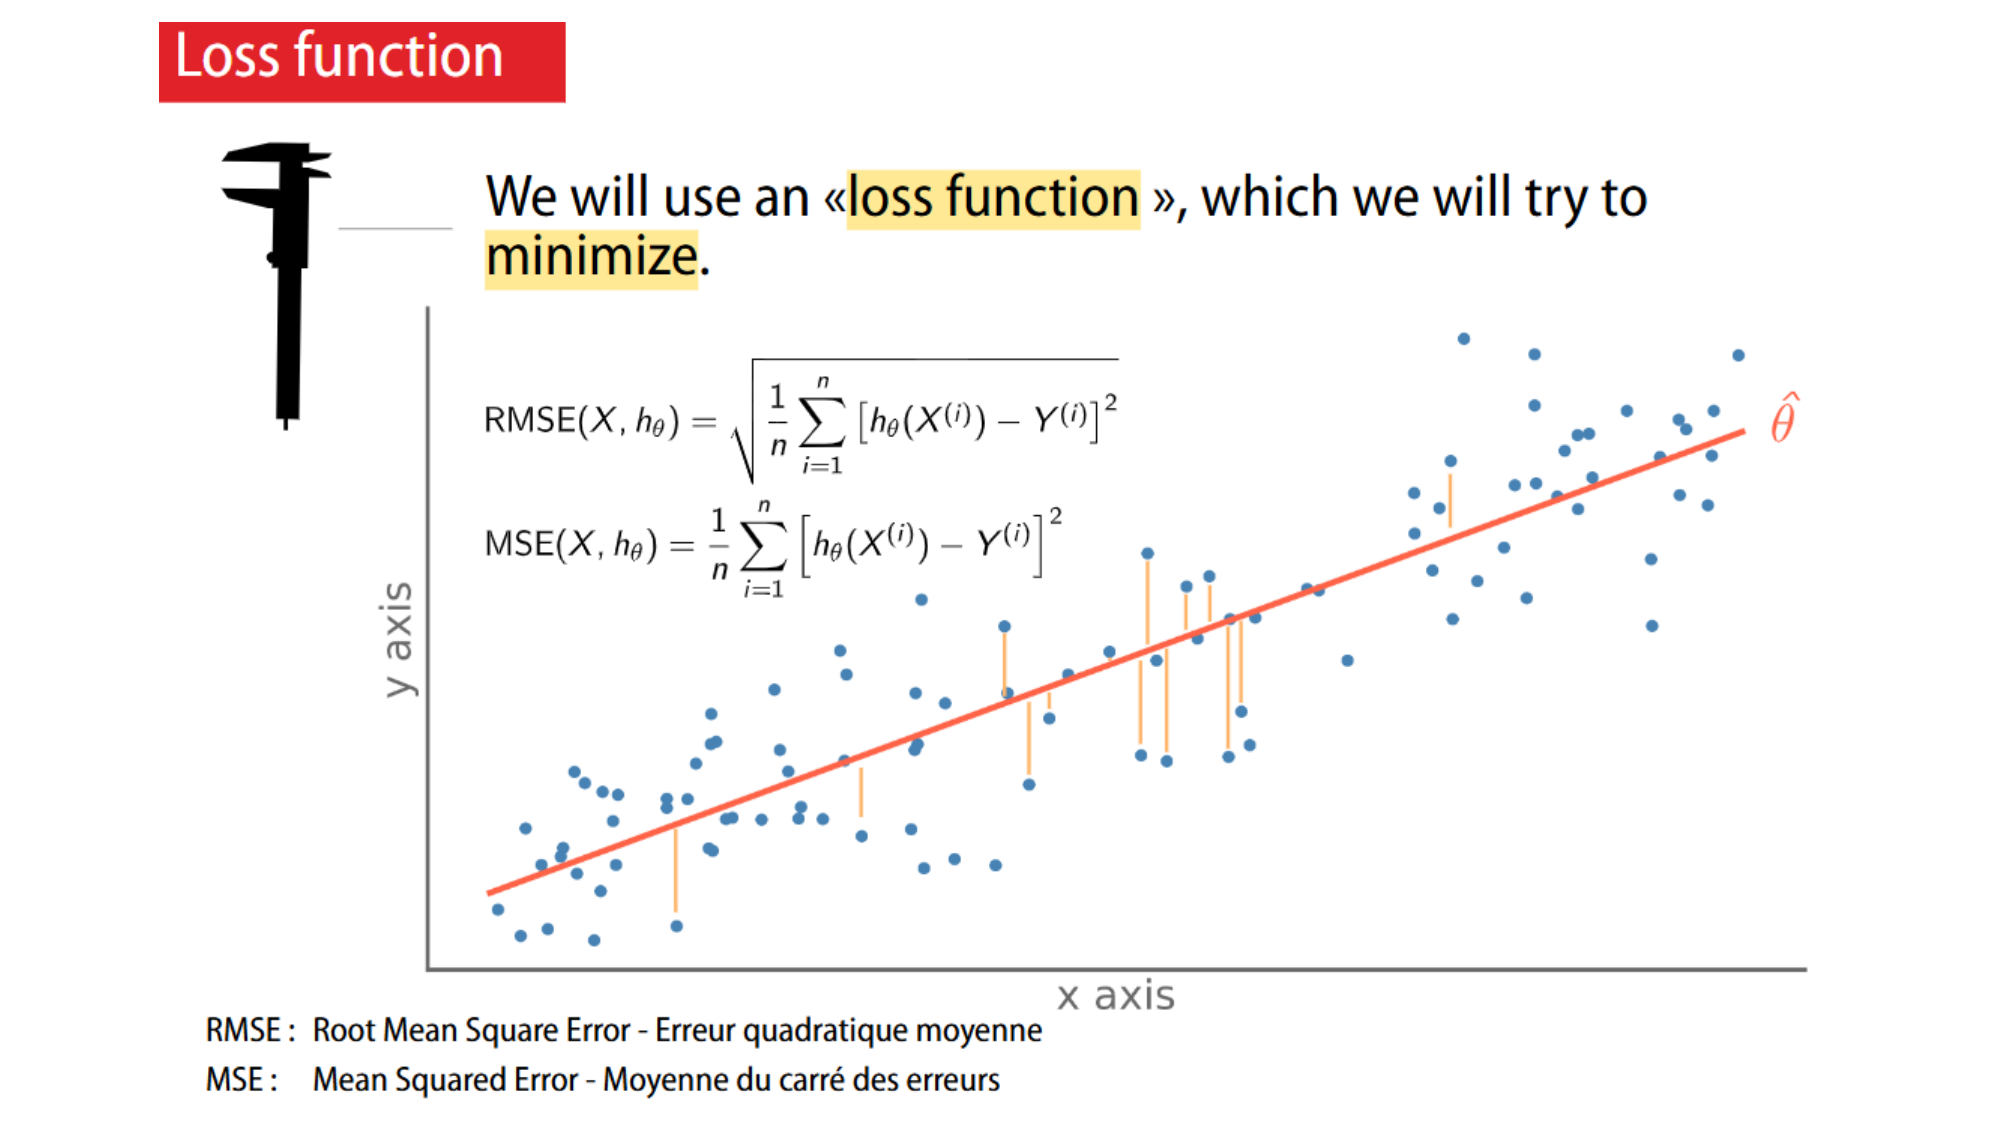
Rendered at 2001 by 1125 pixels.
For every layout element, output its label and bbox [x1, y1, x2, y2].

list [158, 22, 1842, 1103]
